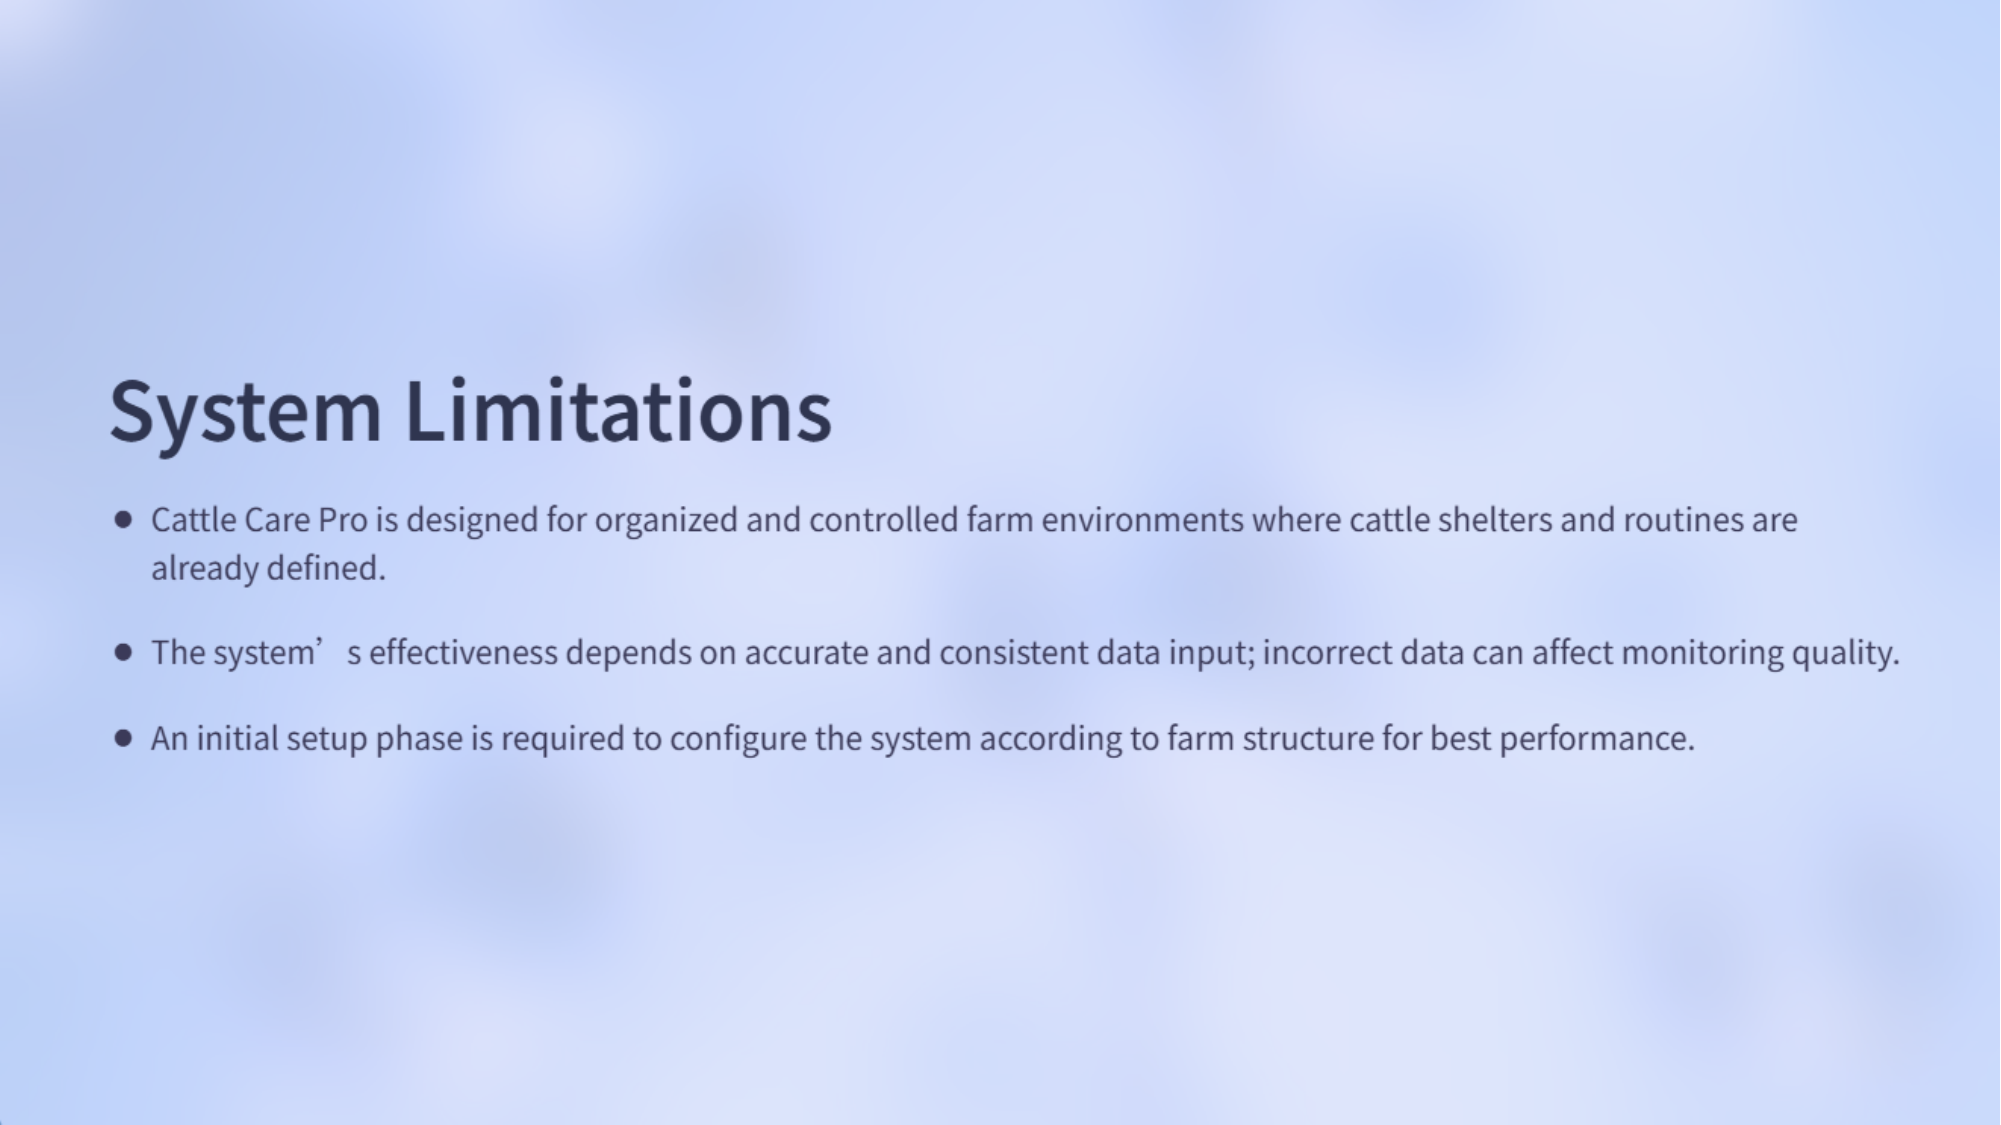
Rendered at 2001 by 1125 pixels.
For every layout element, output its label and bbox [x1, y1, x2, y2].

list [0, 0, 2000, 1125]
